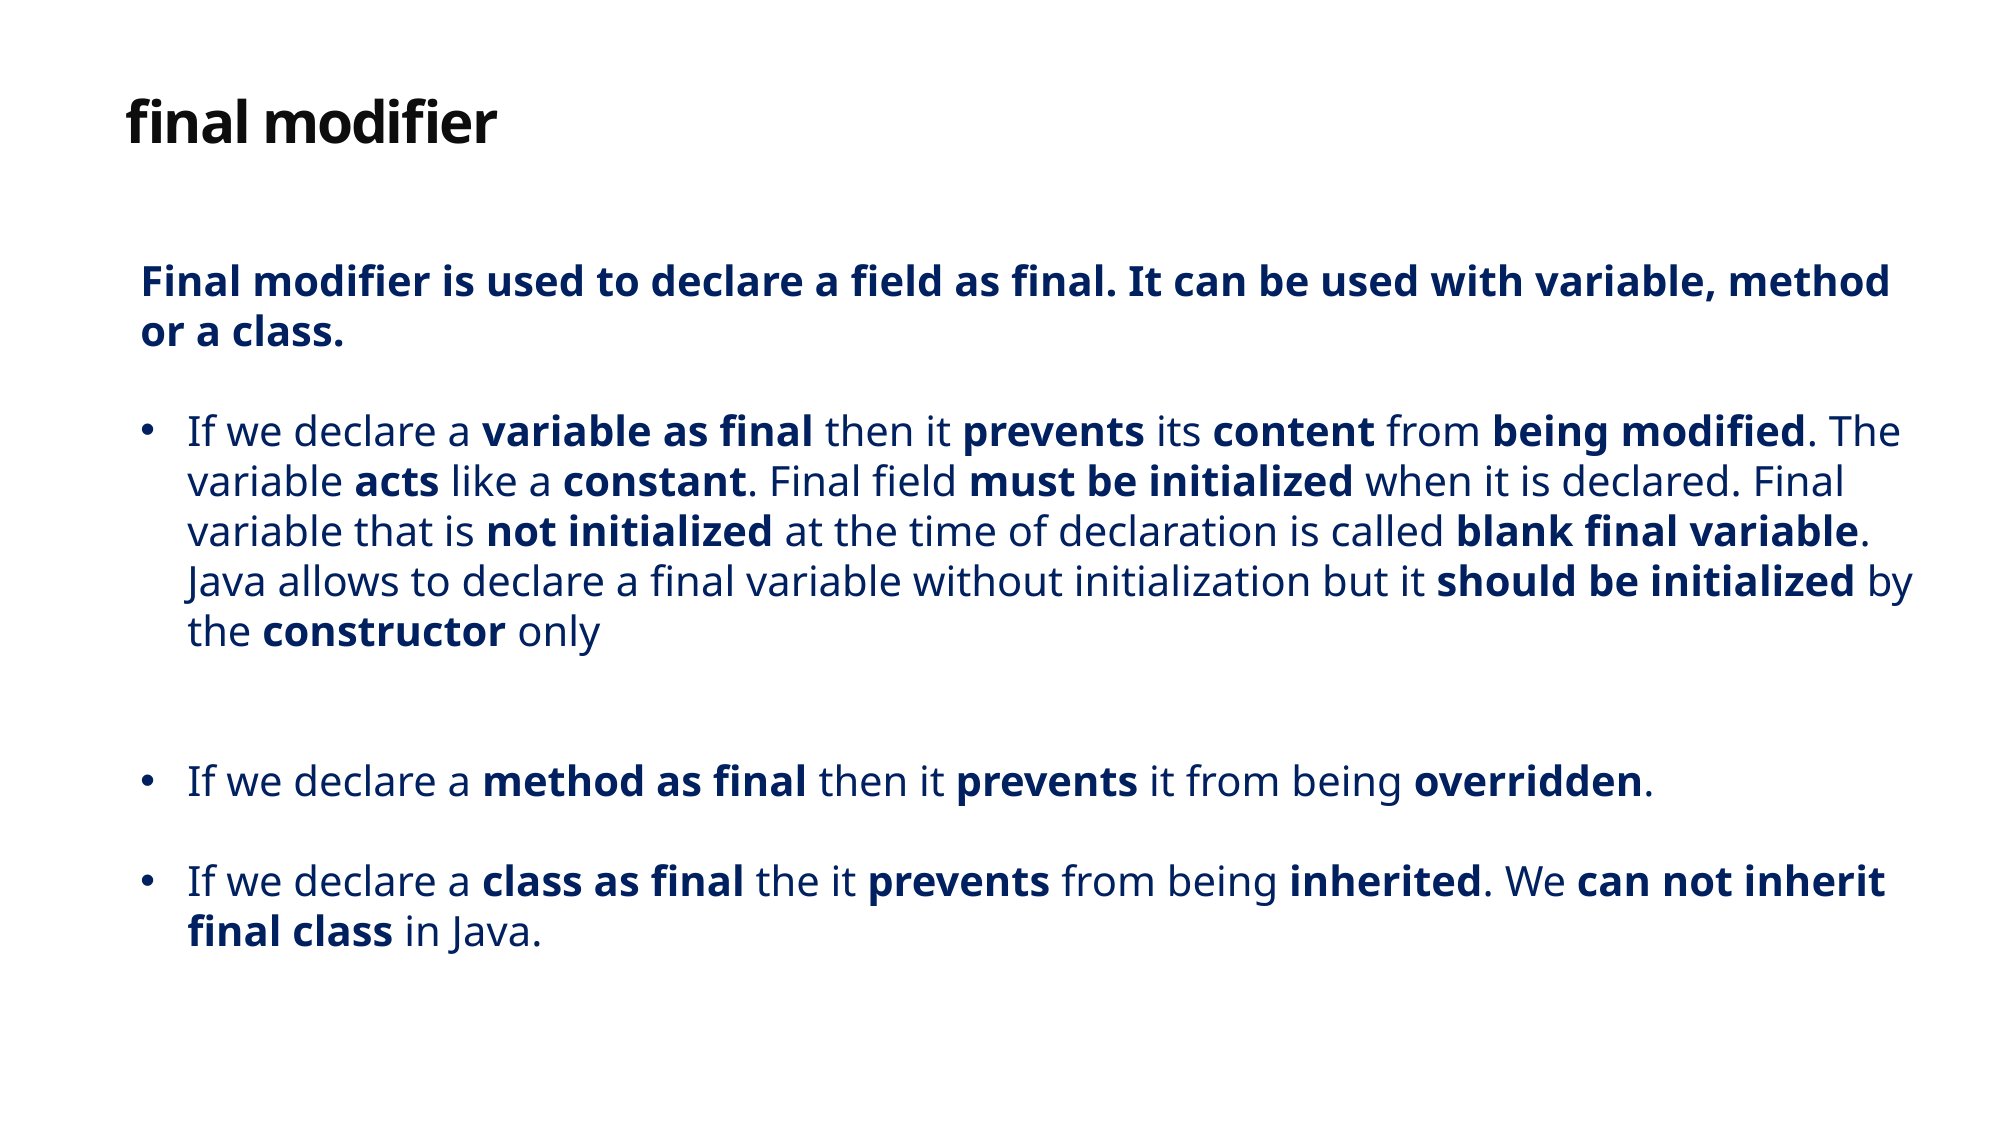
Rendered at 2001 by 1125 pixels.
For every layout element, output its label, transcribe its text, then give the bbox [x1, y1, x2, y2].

text_box Final modifier is used to declare a field as final. It can be used with variable, method or a class. If we declare a variable as final then it prevents its content from being modified. The variable acts like a constant. Final field must be initialized when it is declared. Final variable that is not initialized at the time of declaration is called blank final variable. Java allows to declare a final variable without initialization but it should be initialized by the constructor only If we declare a method as final then it prevents it from being overridden. If we declare a class as final the it prevents from being inherited. We can not inherit final class in Java. [125, 247, 1951, 963]
text_box final modifier [125, 84, 1780, 156]
